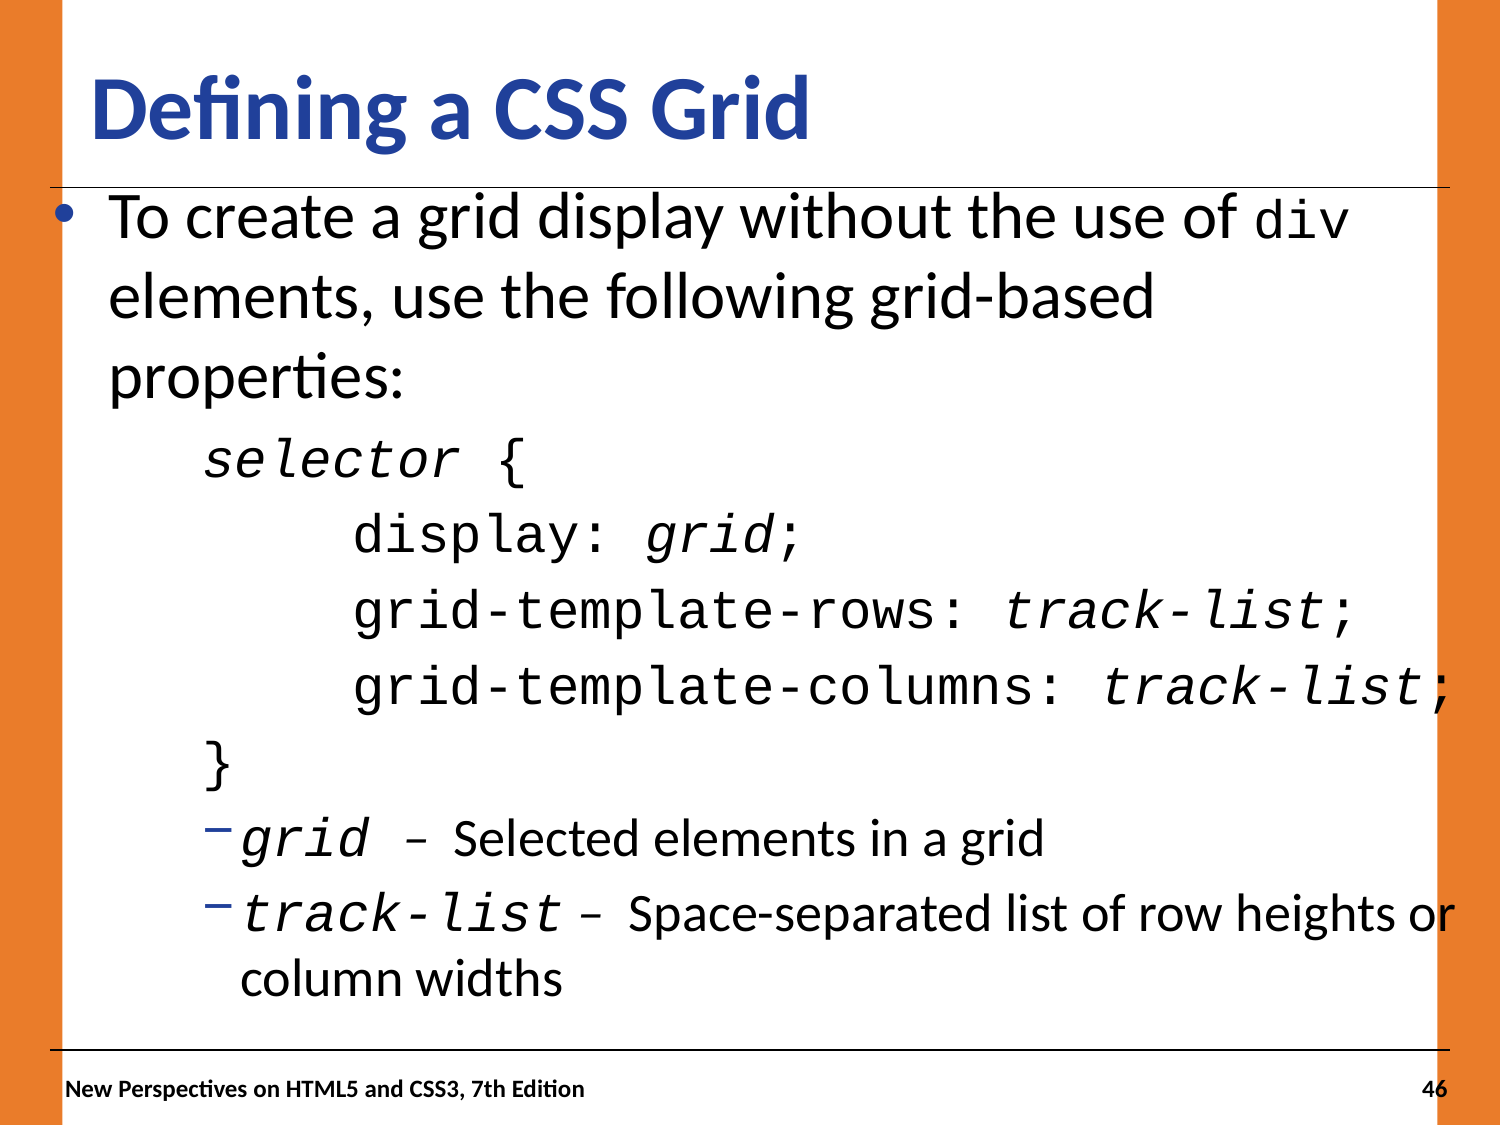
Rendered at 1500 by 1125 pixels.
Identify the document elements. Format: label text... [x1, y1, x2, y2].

title Defining a CSS Grid [74, 24, 1438, 164]
footer New Perspectives on HTML5 and CSS3, 7th Edition [50, 1050, 1374, 1125]
list To create a grid display without the use of div elements, use the following grid-based properties: selector { display: grid; grid-template-rows: track-list; grid-template-columns: track-list; } grid – Selected elements in a grid track-list – Space-separated list of row heights or column widths [37, 164, 1476, 1046]
slide_number 46 [1374, 1050, 1463, 1125]
